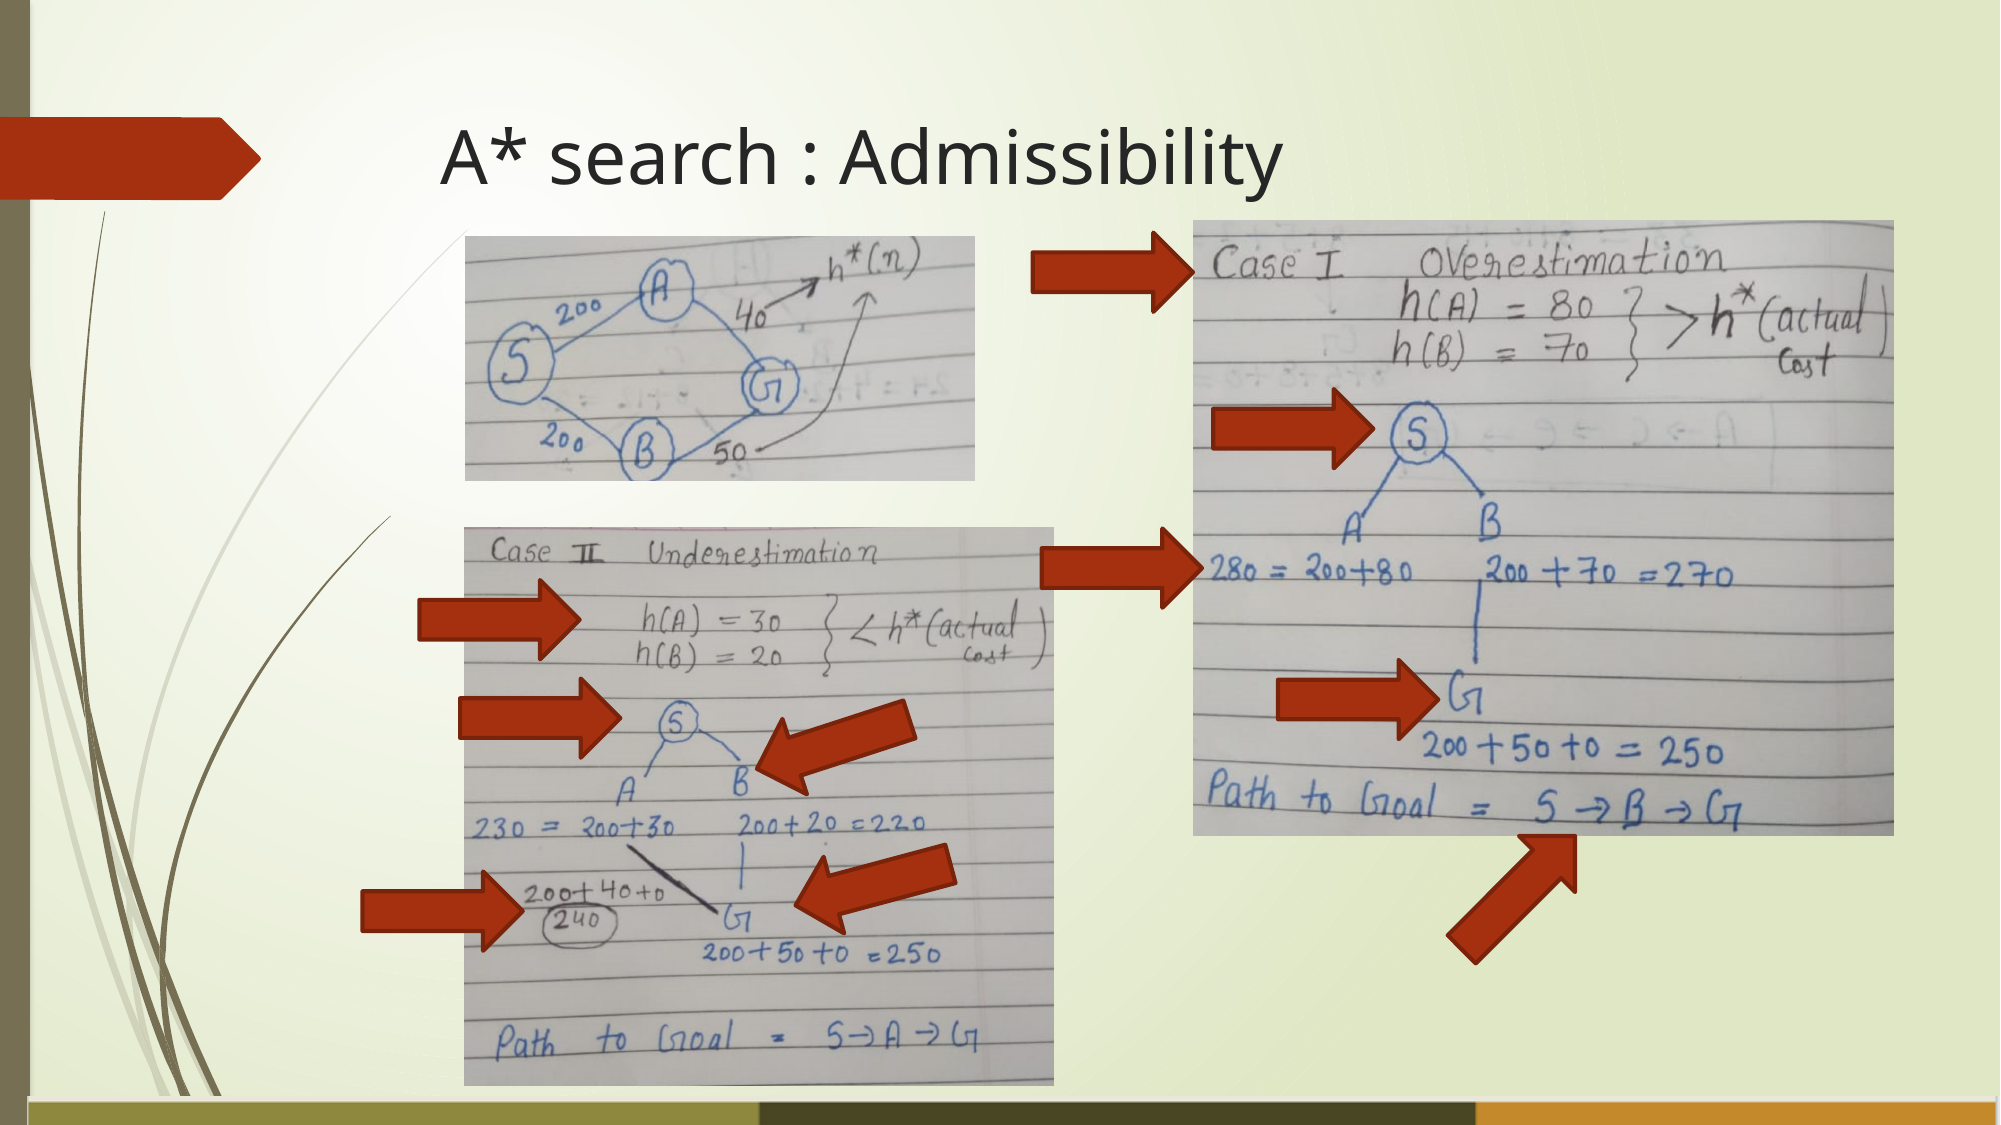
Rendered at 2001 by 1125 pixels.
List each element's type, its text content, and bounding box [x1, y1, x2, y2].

text_box [417, 597, 459, 642]
text_box [1030, 230, 1187, 314]
picture [464, 527, 1054, 1086]
text_box [360, 889, 459, 934]
text_box [1058, 526, 1187, 610]
picture [464, 235, 975, 482]
picture [27, 1096, 2000, 1125]
title A* search : Admissibility [425, 102, 1888, 313]
text_box [1445, 844, 1578, 966]
picture [1192, 220, 1894, 836]
